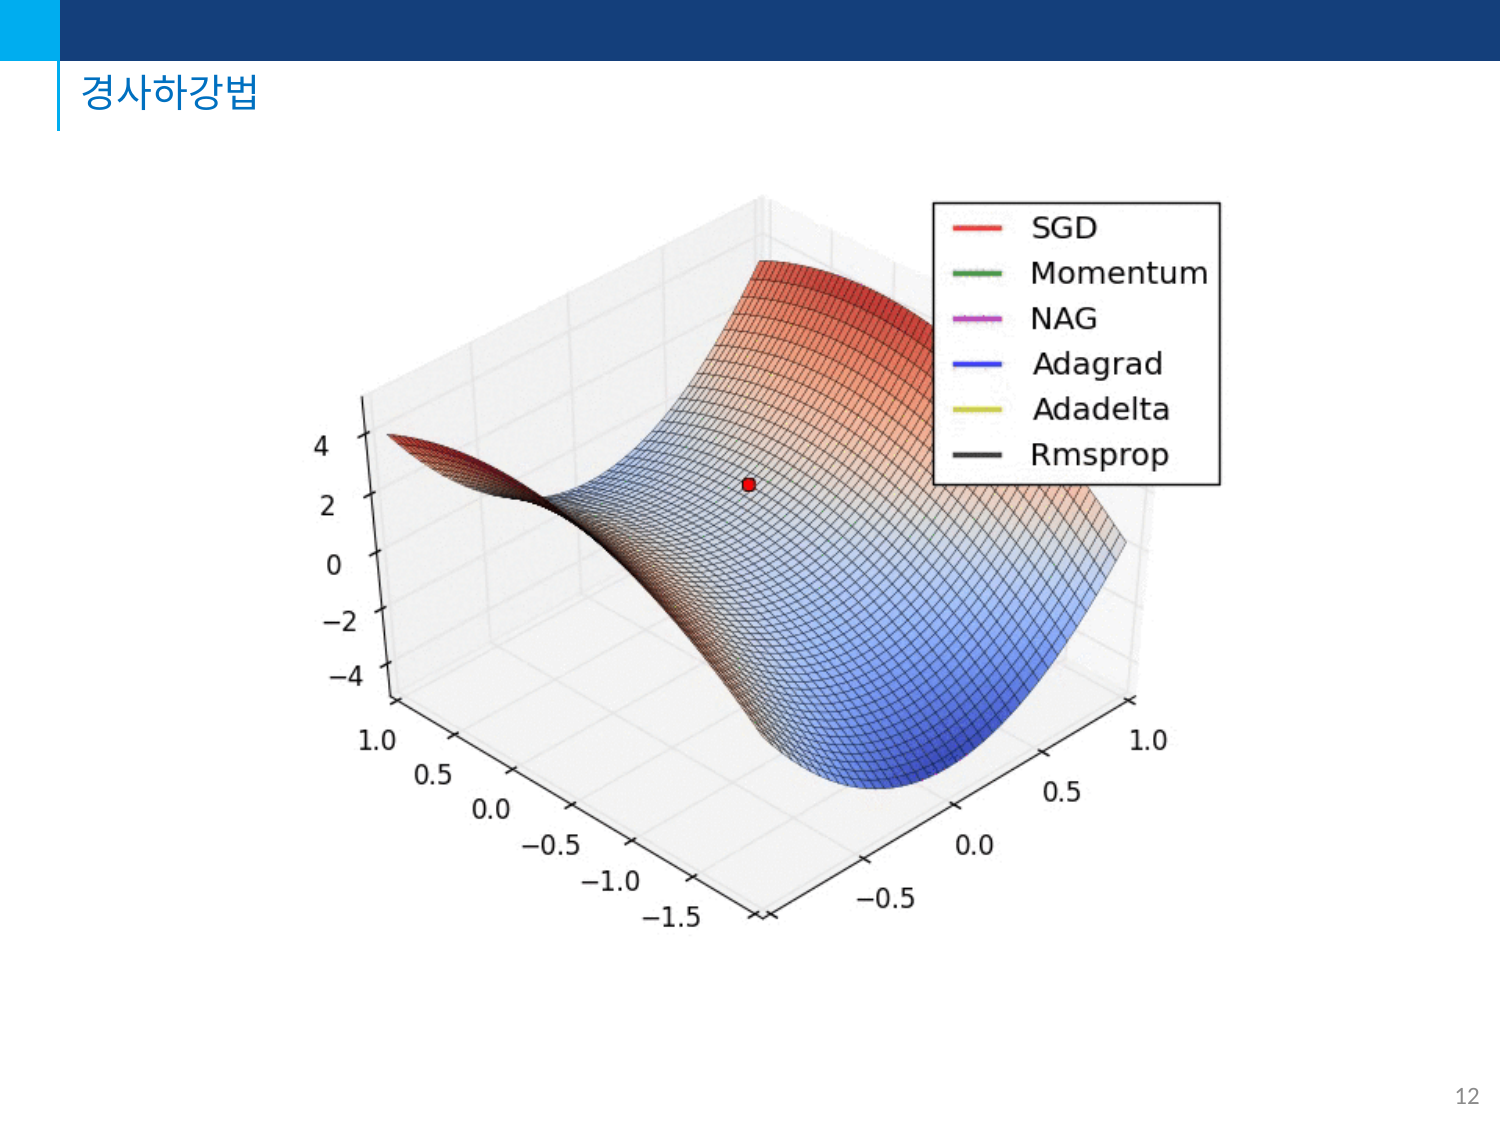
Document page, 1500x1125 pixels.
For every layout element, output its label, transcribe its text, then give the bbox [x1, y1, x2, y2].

title 경사하강법 [65, 62, 1500, 129]
slide_number 12 [1435, 1065, 1499, 1125]
picture [265, 187, 1235, 938]
